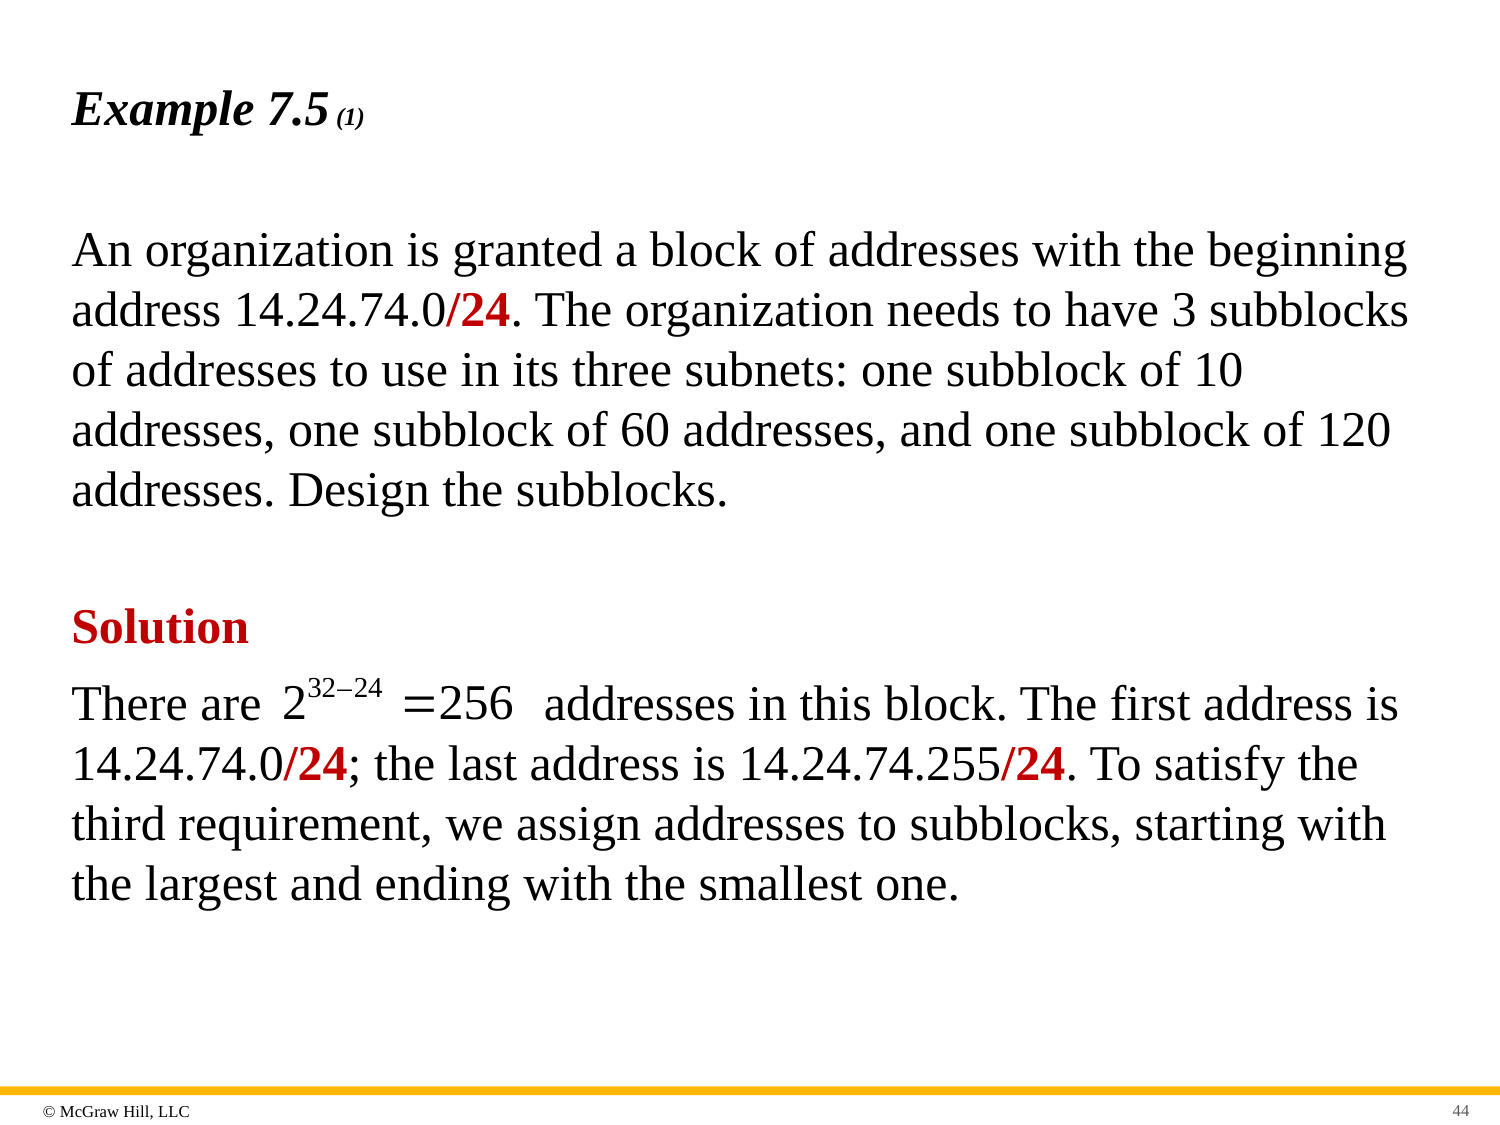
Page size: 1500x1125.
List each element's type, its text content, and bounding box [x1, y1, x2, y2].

list Solution There are [56, 586, 294, 662]
list An organization is granted a block of addresses with the beginning address 14.24.74.0/24. The organization needs to have 3 subblocks of addresses to use in its three subnets: one subblock of 10 addresses, one subblock of 60 addresses, and one subblock of 120 addresses. Design the subblocks. [56, 209, 1444, 539]
list addresses in this block. The first address is 14.24.74.0/24; the last address is 14.24.74.255/24. To satisfy the third requirement, we assign addresses to subblocks, starting with the largest and ending with the smallest one. [56, 662, 1444, 937]
title Example 7.5 (1) [56, 50, 1444, 162]
slide_number 44 [1418, 1096, 1477, 1123]
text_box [278, 669, 517, 726]
